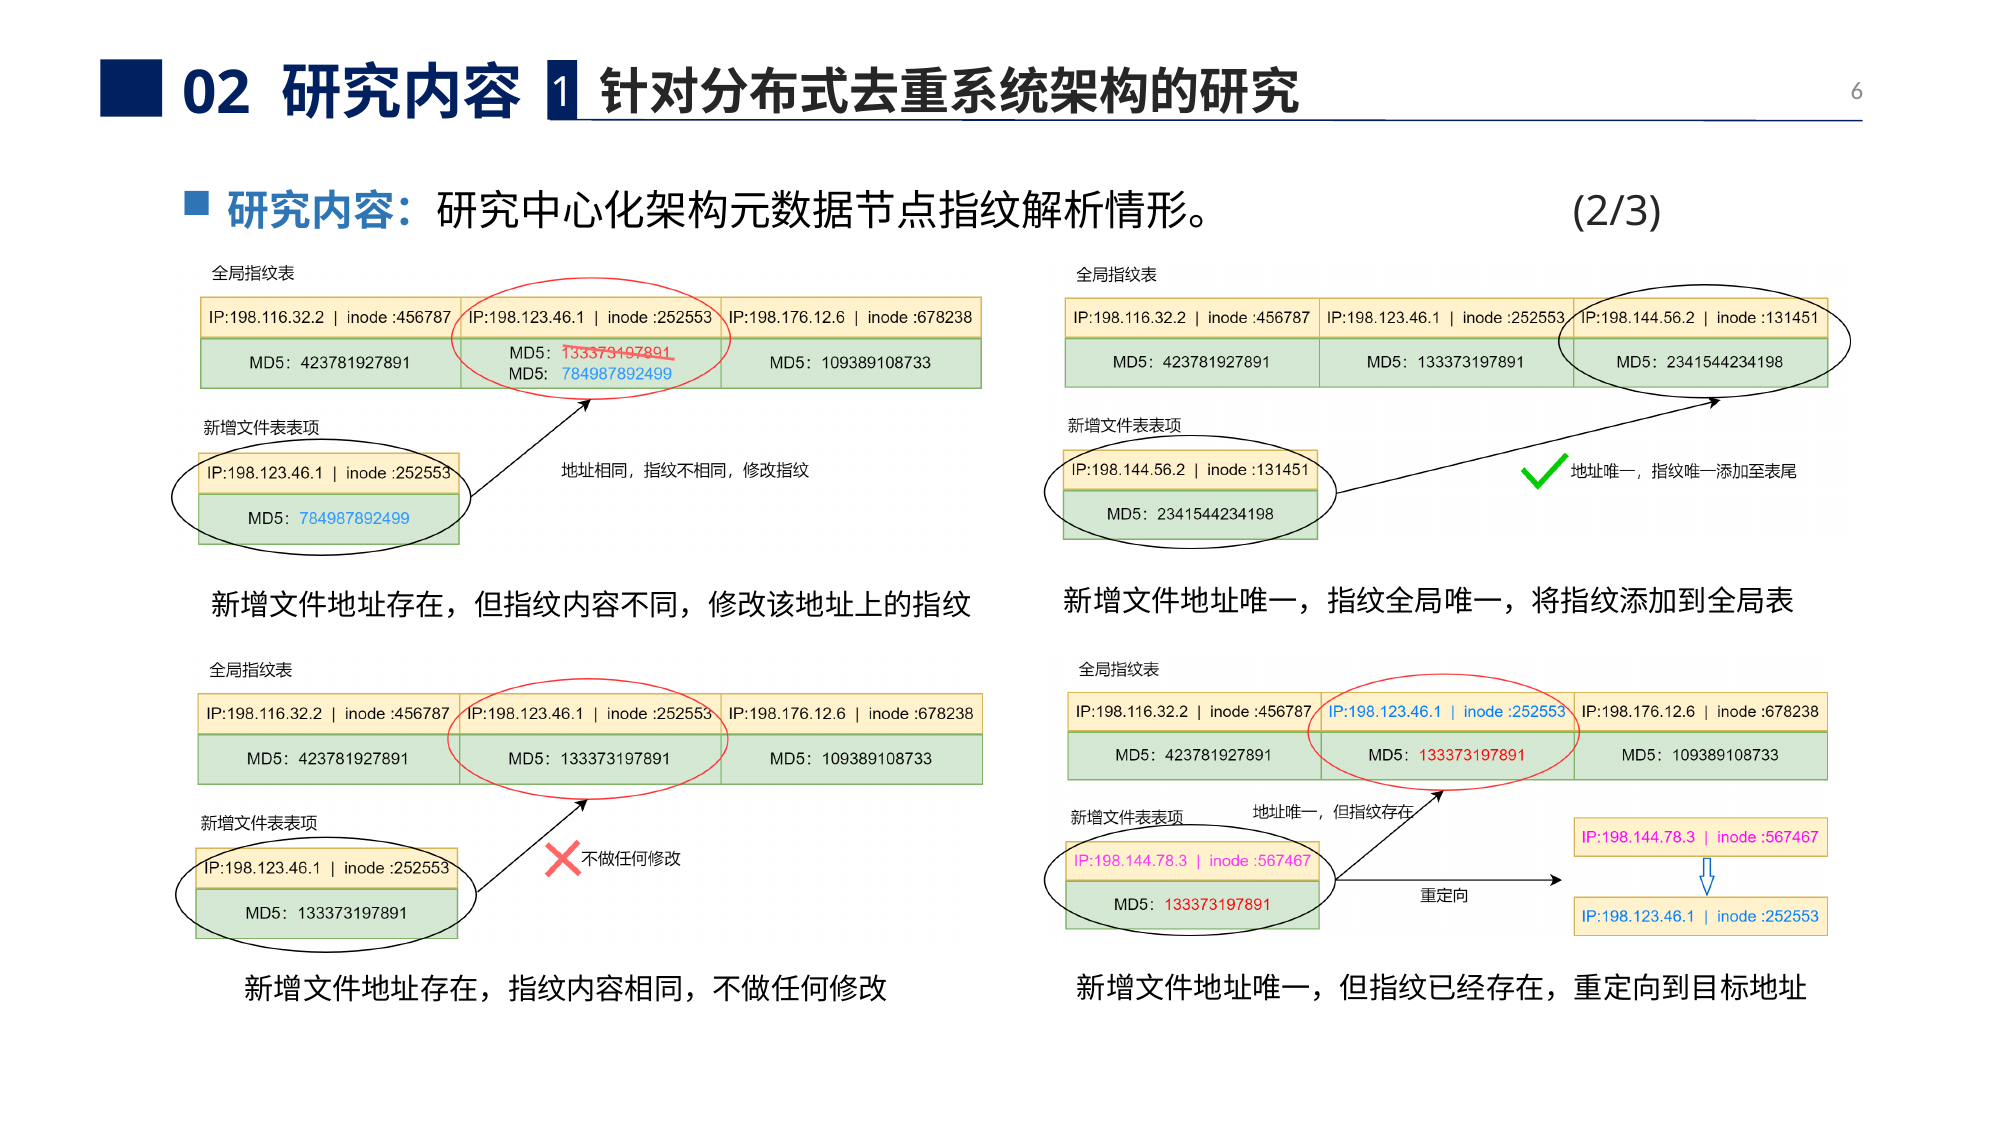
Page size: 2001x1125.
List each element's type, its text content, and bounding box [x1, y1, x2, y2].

text_box [1835, 59, 1876, 120]
text_box 针对分布式去重系统架构的研究 [585, 121, 1380, 127]
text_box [171, 255, 1851, 1014]
text_box 1 [547, 60, 578, 120]
text_box 研究内容：研究中心化架构元数据节点指纹解析情形。 (2/3) [166, 151, 1863, 242]
text_box [100, 59, 163, 117]
text_box 针对分布式去重系统架构的研究 [585, 51, 1380, 119]
text_box 02 研究内容 [180, 52, 524, 120]
